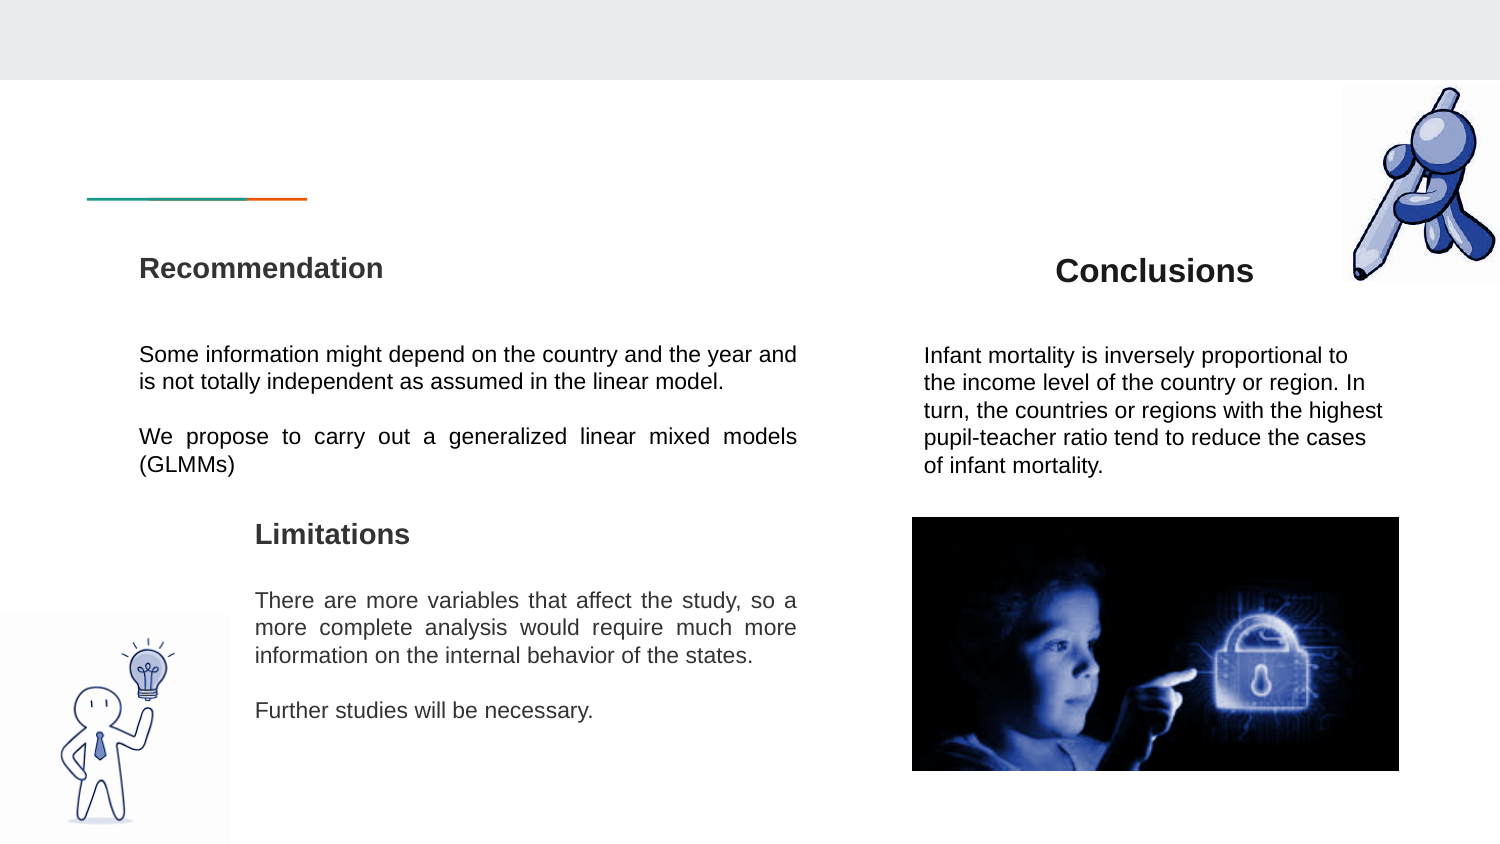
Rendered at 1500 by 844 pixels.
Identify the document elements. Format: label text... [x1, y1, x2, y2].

text_box Infant mortality is inversely proportional to the income level of the country or region. In turn, the countries or regions with the highest pupil-teacher ratio tend to reduce the cases of infant mortality. [909, 325, 1402, 493]
text_box Recommendation Some information might depend on the country and the year and is not totally independent as assumed in the linear model. We propose to carry out a generalized linear mixed models (GLMMs) [124, 234, 813, 492]
picture [911, 517, 1399, 771]
picture [0, 614, 230, 844]
picture [1342, 85, 1500, 282]
title Conclusions [993, 234, 1317, 323]
text_box Limitations There are more variables that affect the study, so a more complete analysis would require much more information on the internal behavior of the states. Further studies will be necessary. [239, 500, 813, 768]
